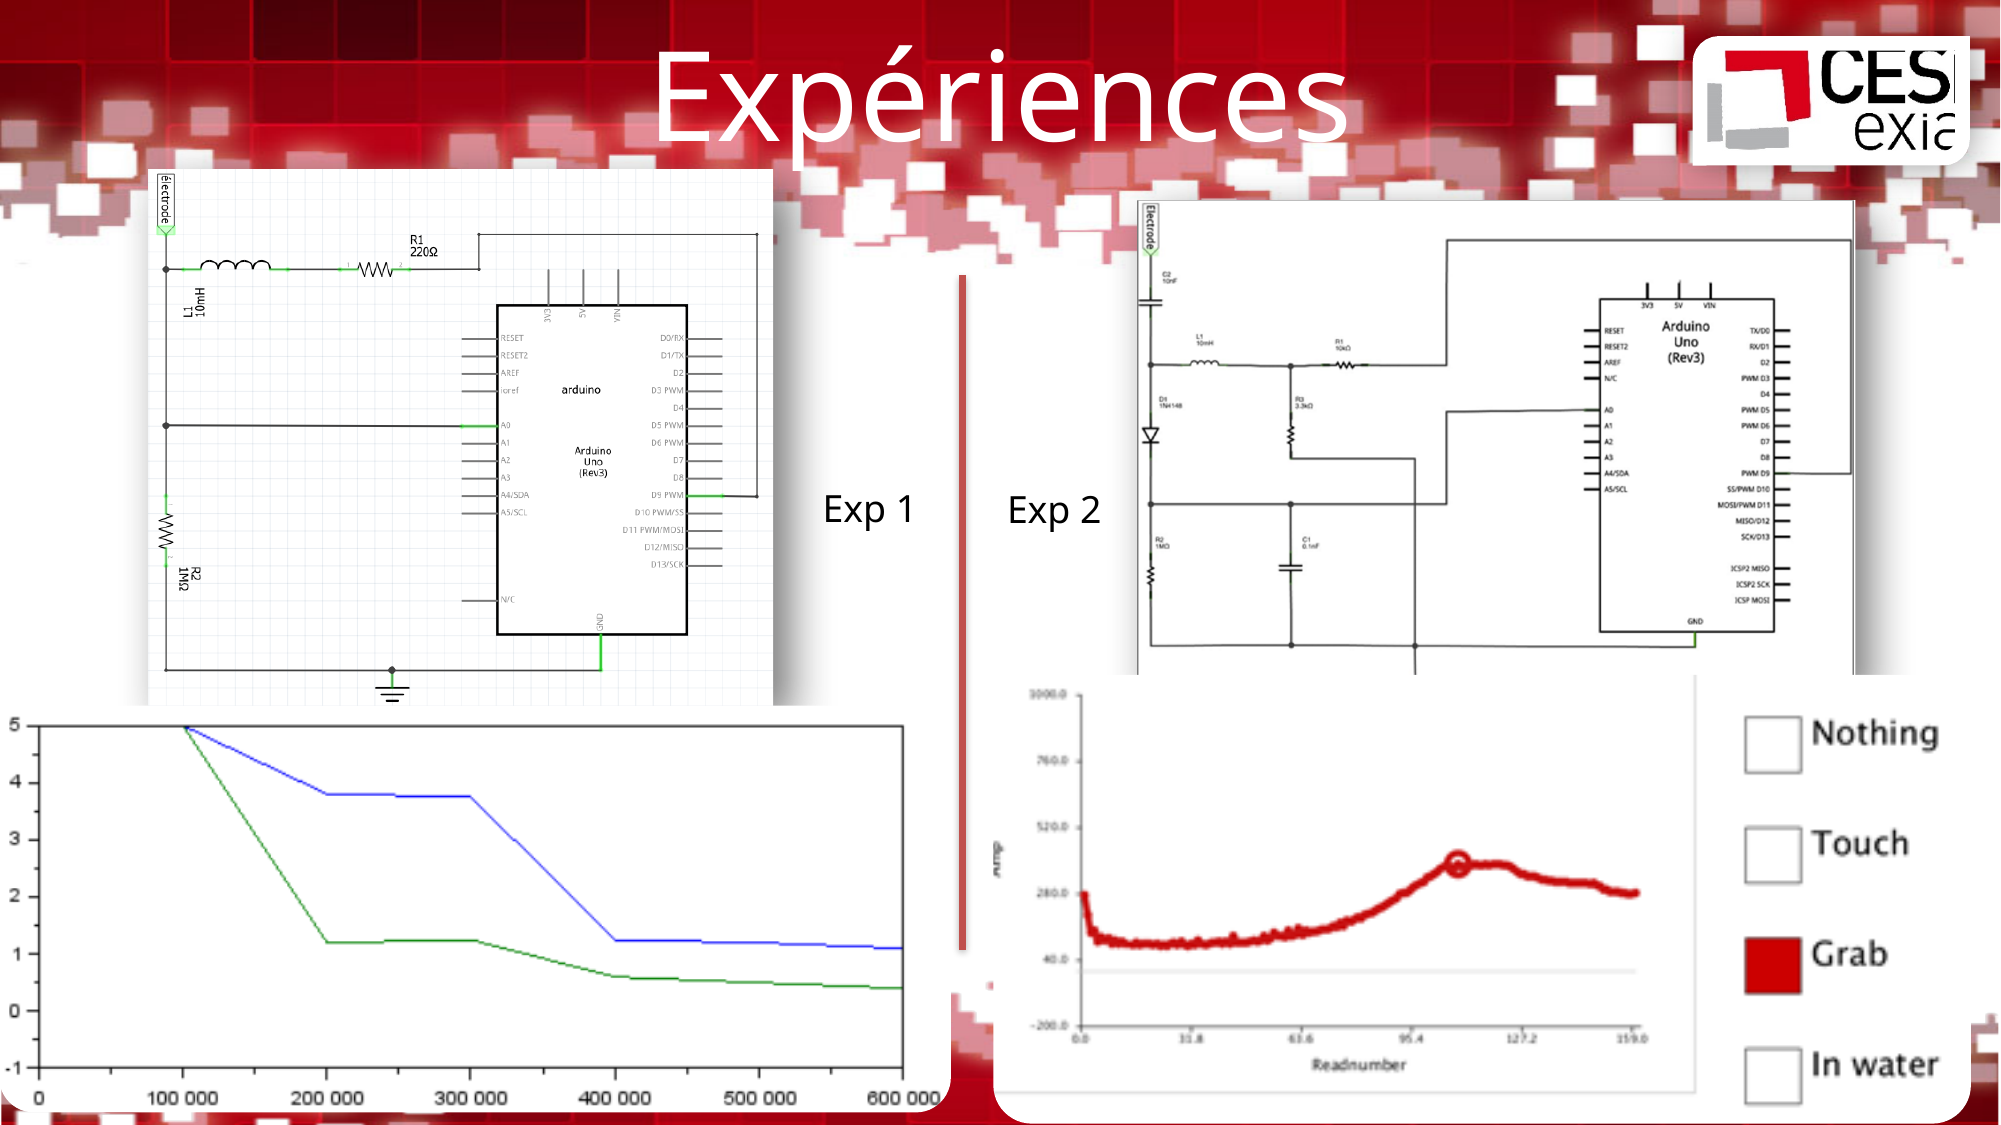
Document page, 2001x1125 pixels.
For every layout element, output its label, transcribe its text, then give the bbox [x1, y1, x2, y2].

text_box Exp 2 [992, 478, 1131, 538]
picture [1699, 43, 1963, 159]
picture [0, 0, 2001, 1125]
text_box Exp 1 [807, 478, 958, 538]
title Expériences [0, 0, 2000, 186]
